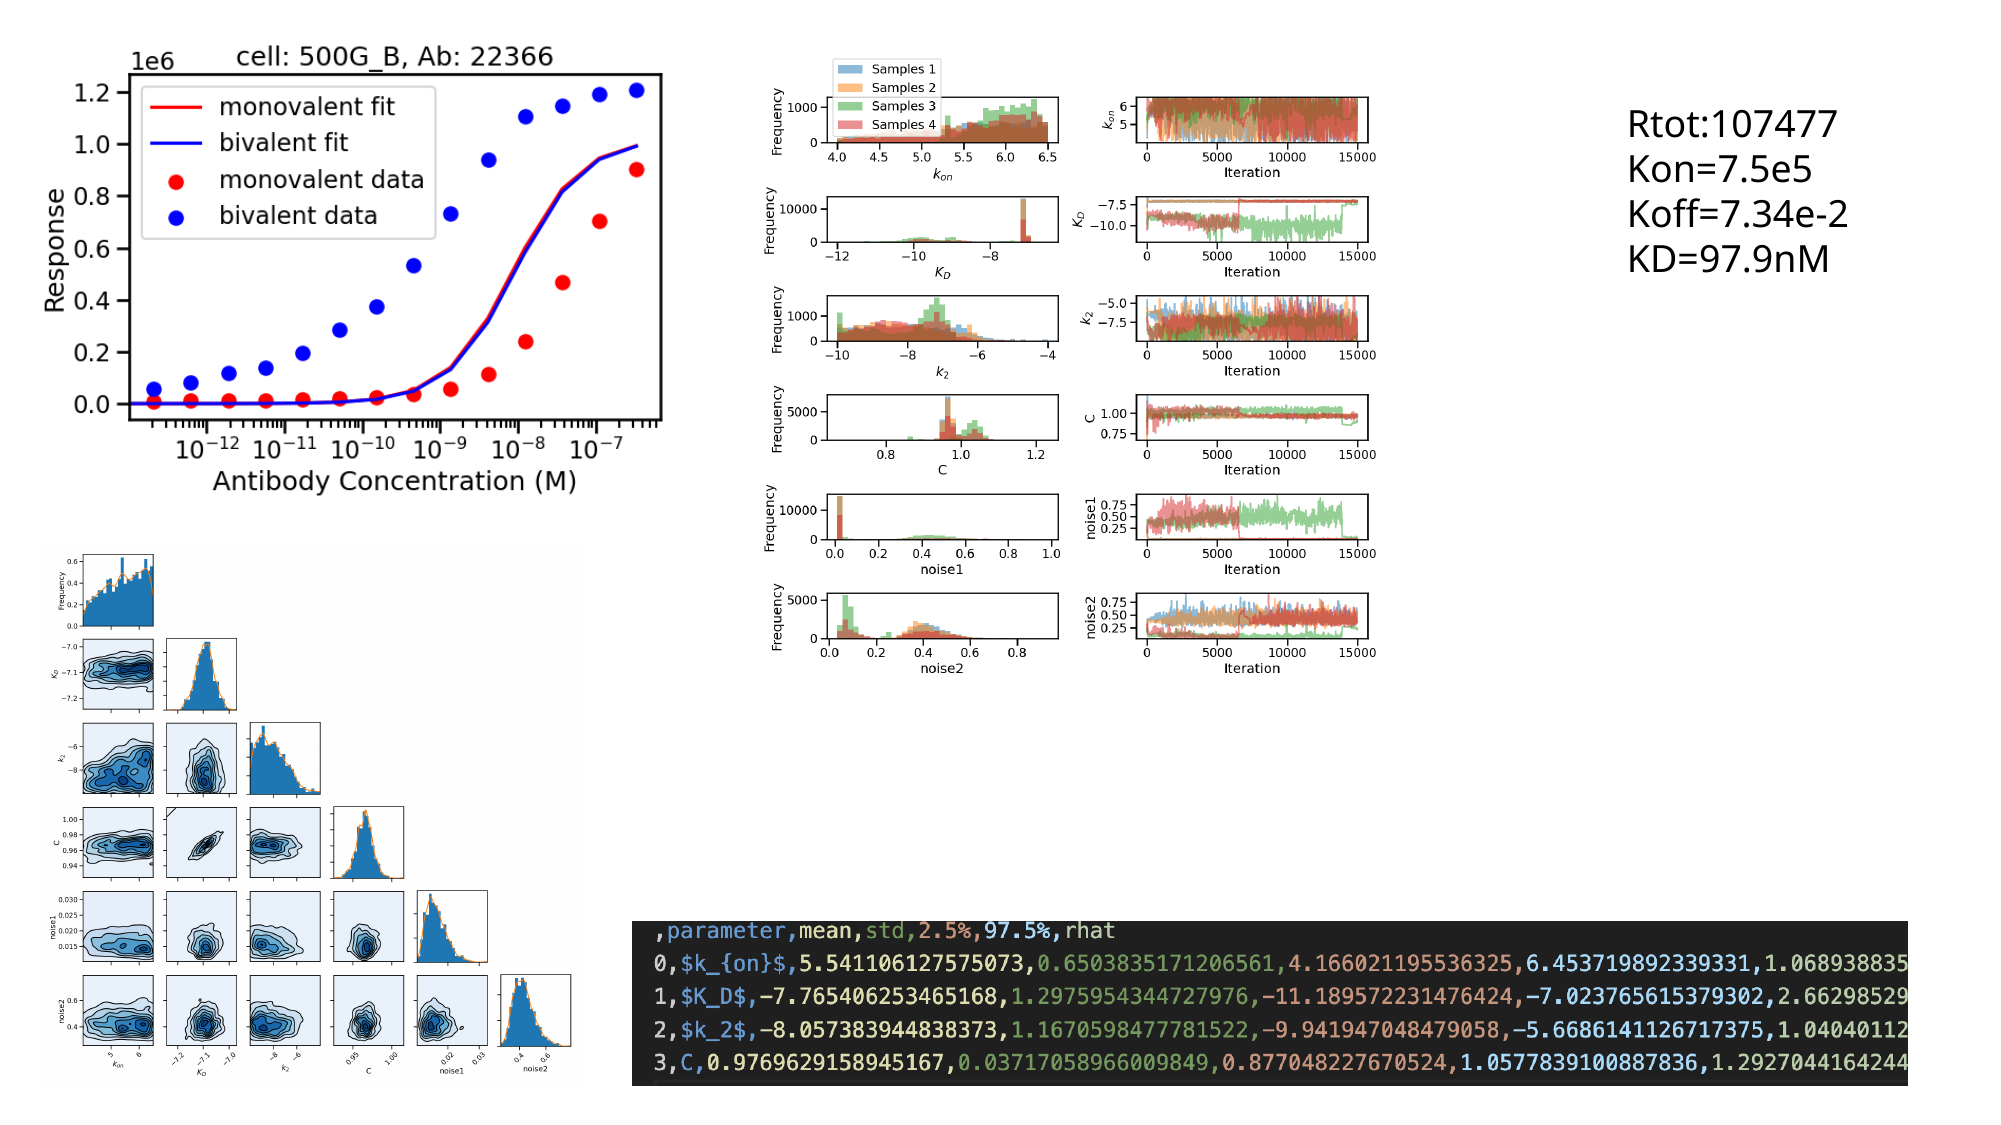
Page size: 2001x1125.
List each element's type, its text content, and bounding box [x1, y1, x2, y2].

picture [12, 16, 689, 525]
picture [40, 545, 582, 1087]
picture [748, 47, 1391, 691]
picture [631, 920, 1908, 1087]
text_box Rtot:107477 Kon=7.5e5 Koff=7.34e-2 KD=97.9nM [1612, 92, 1865, 288]
